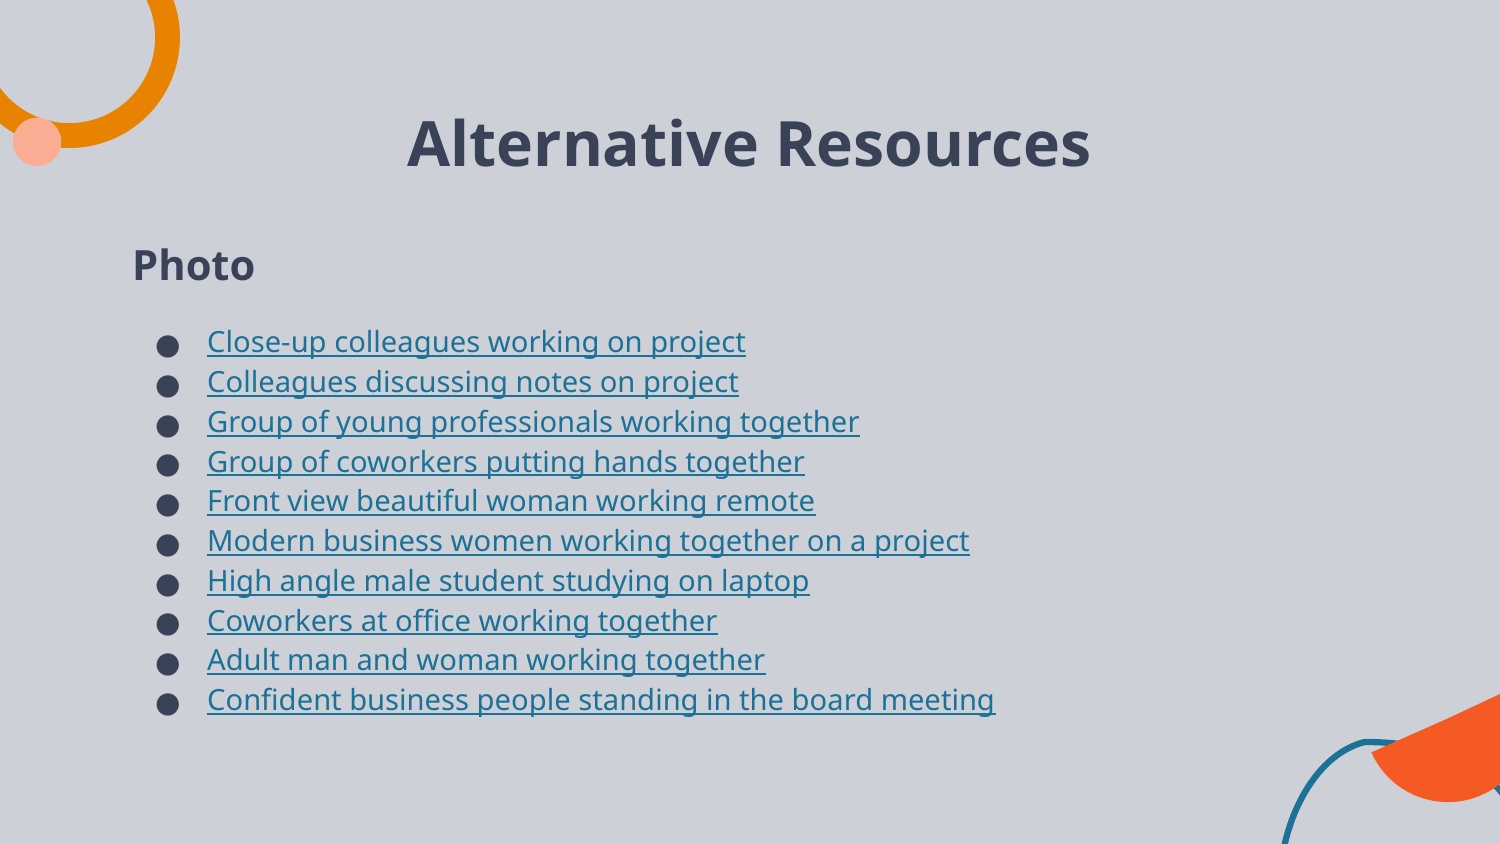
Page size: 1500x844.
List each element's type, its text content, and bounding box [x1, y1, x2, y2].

list Photo Close-up colleagues working on project Colleagues discussing notes on project Group of young professionals working together Group of coworkers putting hands together Front view beautiful woman working remote Modern business women working together on a project High angle male student studying on laptop Coworkers at office working together Adult man and woman working together Confident business people standing in the board meeting [116, 204, 1383, 756]
title Alternative Resources [116, 94, 1383, 189]
